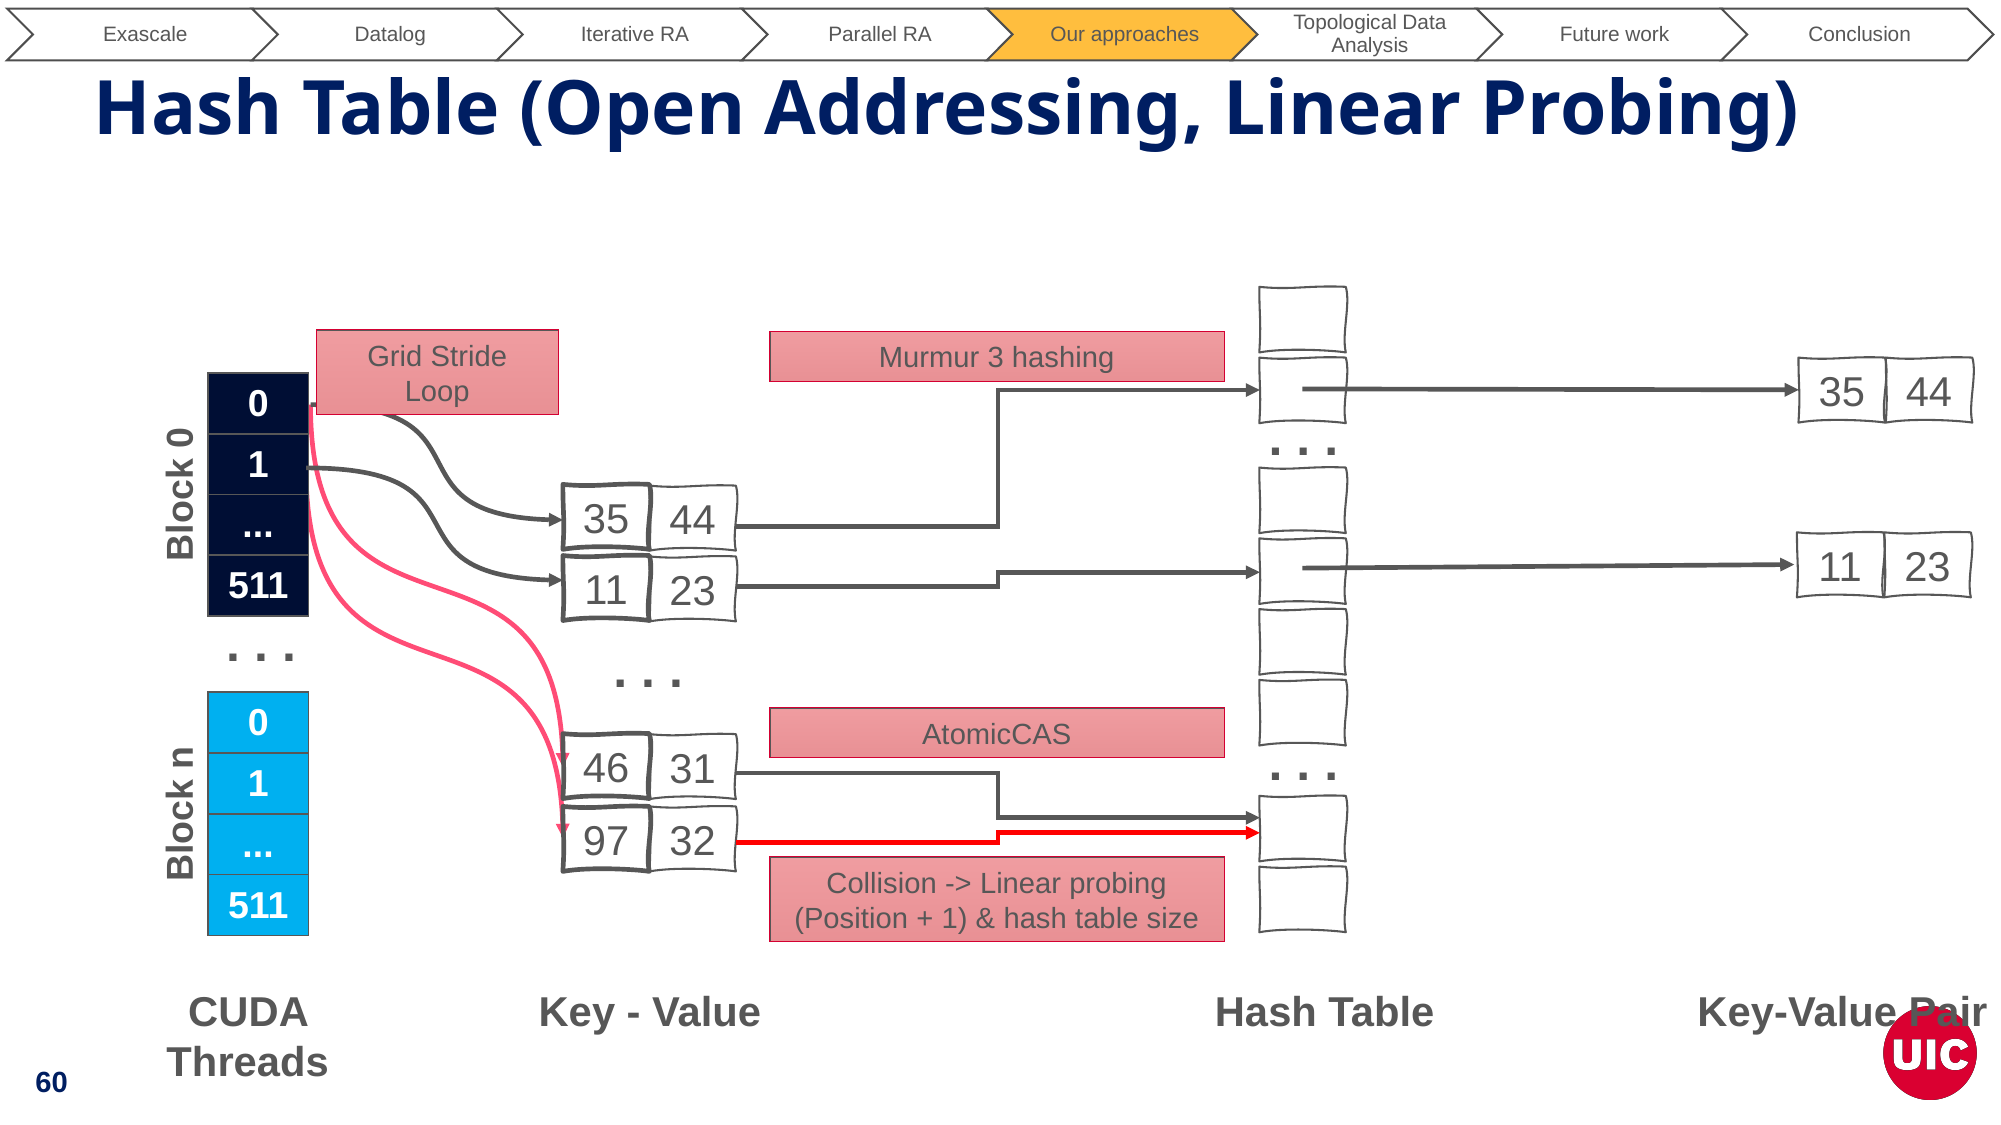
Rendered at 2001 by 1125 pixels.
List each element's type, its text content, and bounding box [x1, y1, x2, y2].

text_box Murmur 3 hashing [769, 331, 1225, 382]
text_box [1259, 286, 1348, 353]
text_box . . . [587, 629, 710, 705]
text_box 44 [1885, 357, 1974, 423]
picture [1880, 1043, 1980, 1102]
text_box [310, 581, 563, 767]
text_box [736, 773, 1260, 818]
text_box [1302, 564, 1795, 569]
text_box [1259, 357, 1348, 397]
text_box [736, 832, 1260, 843]
text_box AtomicCAS [769, 707, 1225, 758]
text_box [736, 390, 1260, 527]
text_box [305, 467, 563, 581]
text_box 35 [1798, 357, 1886, 423]
text_box Block n [147, 692, 208, 936]
text_box [1259, 537, 1348, 604]
text_box CUDA Threads [88, 977, 408, 1093]
text_box . . . [200, 603, 305, 679]
text_box 11 [1796, 531, 1884, 598]
text_box Block 0 [147, 372, 208, 617]
title Hash Table (Open Addressing, Linear Probing) [93, 70, 1907, 204]
text_box Key - Value [490, 977, 810, 1043]
table_cell 511 [209, 556, 305, 603]
text_box 97 [562, 806, 651, 872]
text_box [1259, 679, 1348, 722]
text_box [6, 8, 1994, 61]
table_cell 1 [209, 435, 308, 494]
table_header 0 [209, 374, 308, 433]
text_box [1259, 866, 1348, 933]
text_box Key-Value Pair [1616, 977, 2000, 1043]
text_box 44 [649, 485, 736, 551]
text_box [1259, 473, 1348, 534]
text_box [310, 404, 563, 467]
text_box 23 [1884, 531, 1973, 598]
text_box Grid Stride Loop [316, 329, 559, 404]
text_box [1259, 608, 1348, 675]
text_box . . . [1242, 722, 1365, 798]
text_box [305, 581, 563, 838]
table_cell ... [209, 495, 305, 554]
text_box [736, 572, 1260, 587]
text_box . . . [1260, 397, 1365, 473]
table_cell 1 [209, 754, 305, 813]
table_cell ... [209, 815, 308, 874]
text_box 46 [563, 733, 651, 799]
text_box 11 [563, 555, 651, 621]
text_box Hash Table [1135, 977, 1514, 1043]
text_box [1259, 798, 1348, 862]
text_box 31 [649, 733, 738, 800]
text_box Collision -> Linear probing (Position + 1) & hash table size [769, 856, 1225, 942]
table_cell 511 [209, 875, 308, 935]
table_header 0 [209, 693, 305, 752]
text_box 32 [649, 806, 738, 872]
text_box 23 [649, 556, 738, 622]
text_box 35 [563, 484, 651, 550]
